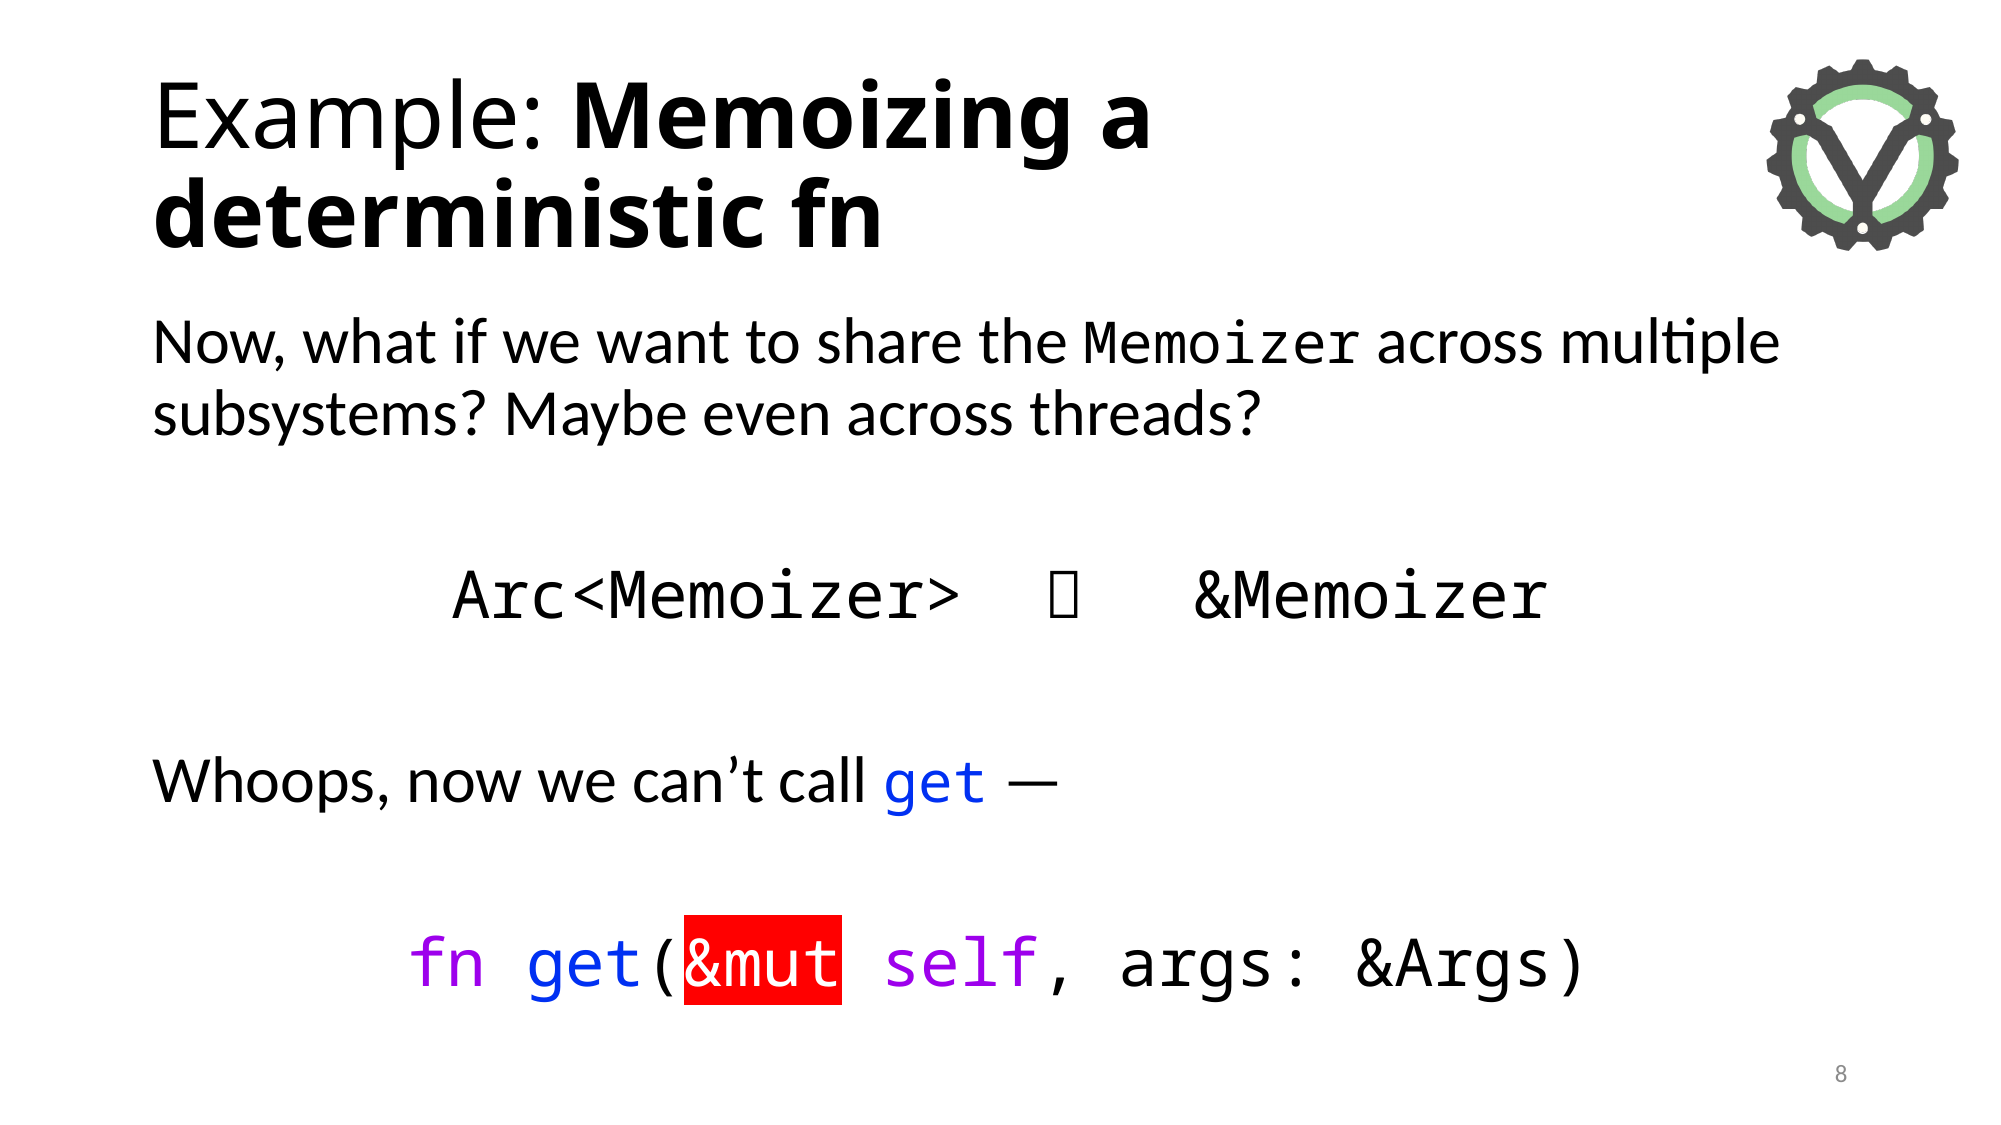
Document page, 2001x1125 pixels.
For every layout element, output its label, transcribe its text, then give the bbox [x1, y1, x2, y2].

picture [1766, 59, 1959, 252]
title Example: Memoizing a deterministic fn [137, 59, 1751, 278]
list Now, what if we want to share the Memoizer across multiple subsystems? Maybe even across threads? Arc<Memoizer>  &Memoizer Whoops, now we can’t call get — fn get(&mut self, args: &Args) [137, 299, 1863, 1014]
slide_number 8 [1412, 1042, 1863, 1103]
